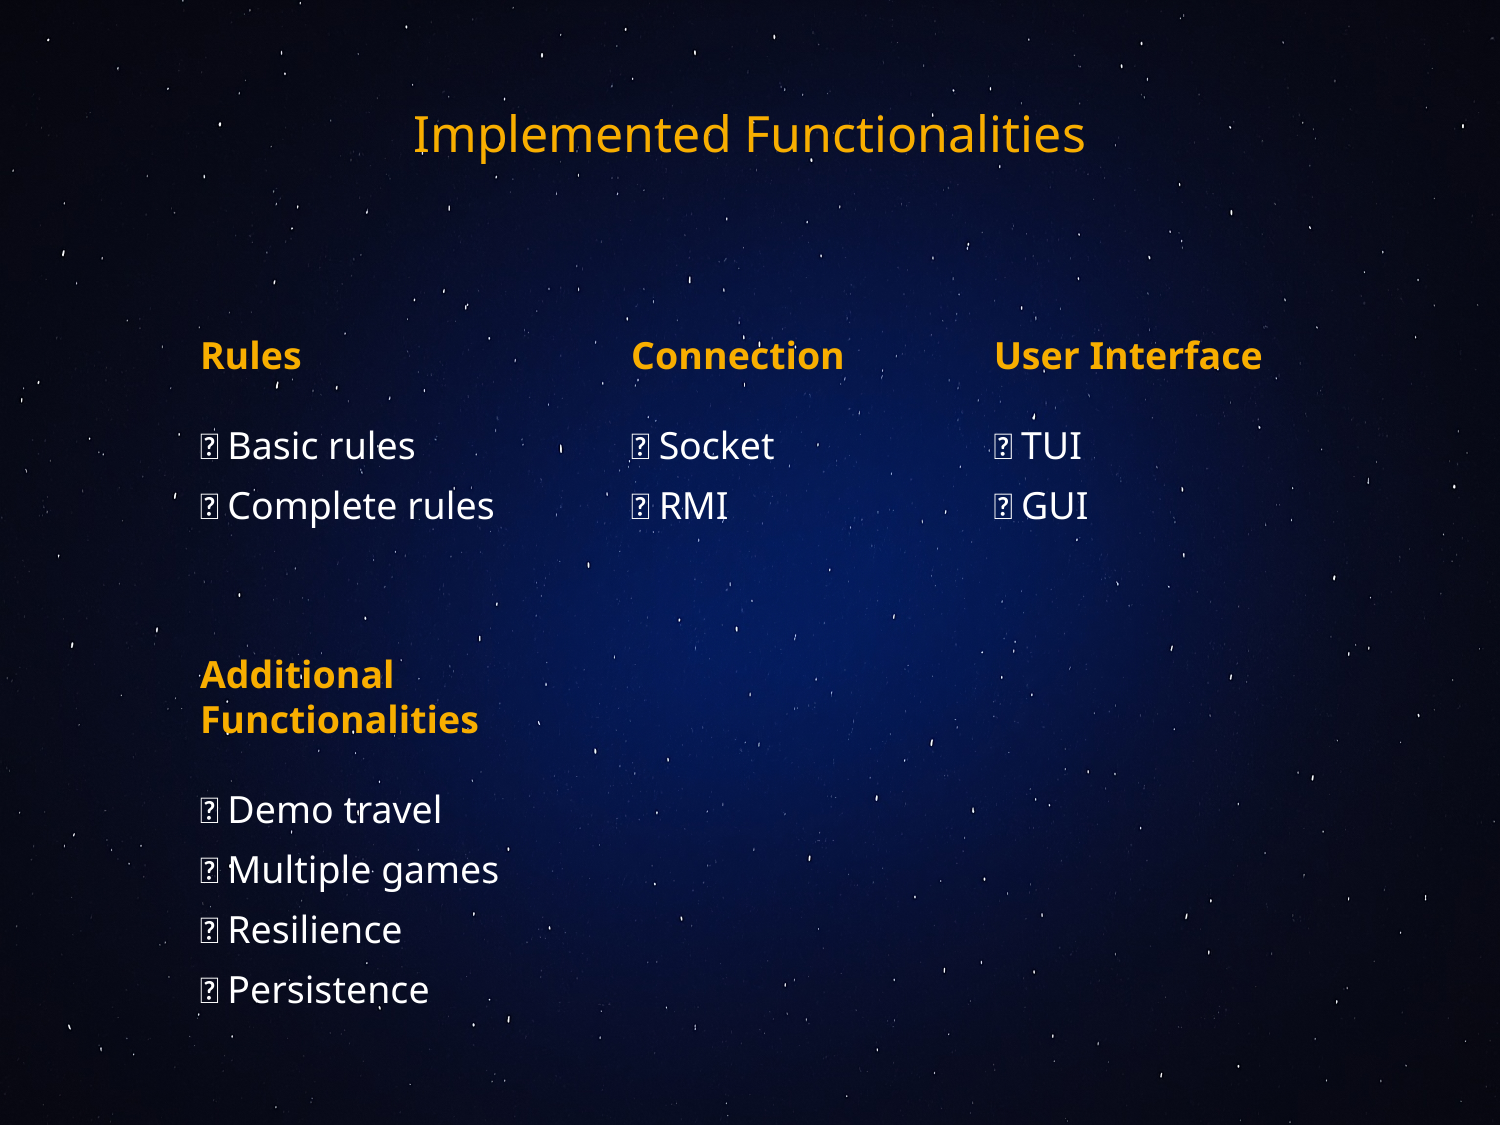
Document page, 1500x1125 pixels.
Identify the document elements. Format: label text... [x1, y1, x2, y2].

text_box Additional Functionalities ✅ Demo travel ✅ Multiple games ✅ Resilience ❌ Persistence [185, 643, 689, 1019]
text_box Connection ✅ Socket ✅ RMI [616, 324, 978, 535]
text_box Rules ✅ Basic rules ✅ Complete rules [185, 324, 548, 535]
text_box Implemented Functionalities [335, 94, 1165, 170]
text_box User Interface ✅ TUI ✅ GUI [978, 324, 1342, 535]
picture [0, 0, 1500, 1125]
